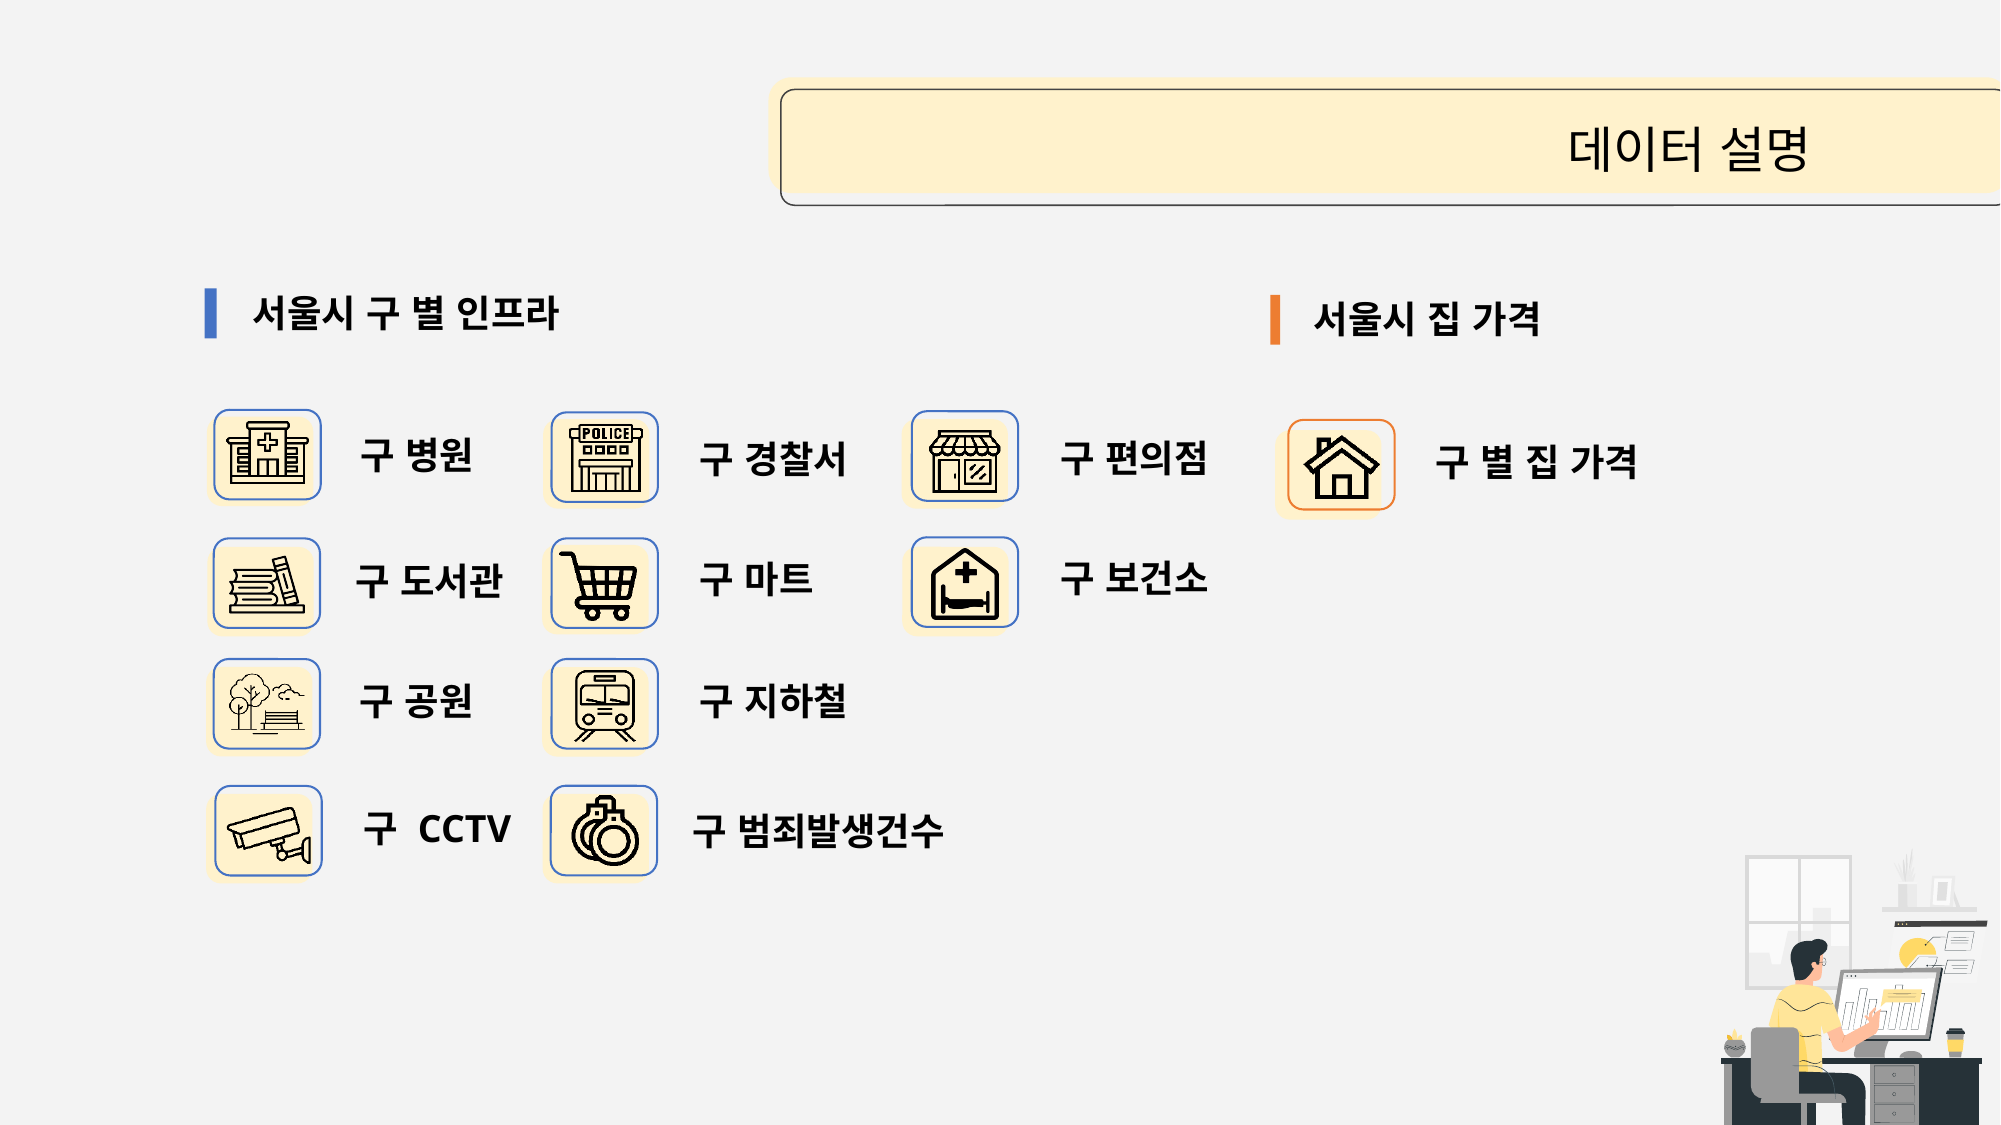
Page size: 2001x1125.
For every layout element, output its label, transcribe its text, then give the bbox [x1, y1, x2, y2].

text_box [1720, 848, 1988, 1125]
text_box [1275, 430, 1380, 520]
picture [229, 668, 305, 739]
text_box 구 경찰서 [685, 428, 881, 489]
picture [929, 548, 1001, 620]
text_box [542, 545, 645, 635]
text_box [206, 795, 307, 884]
text_box [901, 419, 1005, 509]
text_box [550, 657, 659, 750]
text_box [212, 537, 322, 629]
text_box 구 CCTV [349, 797, 545, 858]
title 데이터 설명 [1133, 100, 1832, 206]
text_box [206, 418, 311, 507]
text_box 구 마트 [685, 548, 881, 609]
text_box [542, 668, 646, 757]
text_box 구 공원 [344, 671, 541, 731]
text_box [902, 548, 1007, 637]
text_box [214, 784, 323, 876]
text_box [207, 551, 313, 637]
text_box [910, 410, 1020, 501]
picture [919, 419, 1010, 503]
picture [569, 795, 641, 866]
picture [229, 549, 305, 620]
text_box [204, 282, 639, 343]
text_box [1270, 288, 1624, 349]
picture [226, 414, 309, 491]
picture [566, 670, 643, 742]
picture [559, 547, 637, 625]
picture [223, 790, 313, 880]
text_box [1287, 418, 1396, 511]
text_box [550, 537, 659, 629]
text_box 구 지하철 [685, 671, 881, 731]
text_box [910, 536, 1020, 628]
picture [567, 422, 644, 493]
text_box 구 도서관 [340, 550, 537, 611]
text_box [550, 411, 659, 503]
text_box 구 병원 [345, 424, 514, 485]
text_box 구 보건소 [1045, 547, 1242, 608]
text_box [213, 408, 322, 501]
text_box [542, 795, 647, 884]
text_box 구 범죄발생건수 [678, 800, 1000, 860]
text_box [206, 669, 311, 757]
text_box [212, 657, 322, 750]
text_box [549, 784, 659, 877]
text_box 구 별 집 가격 [1420, 431, 1745, 491]
text_box [543, 420, 647, 509]
picture [1303, 431, 1380, 503]
text_box 구 편의점 [1045, 427, 1242, 488]
